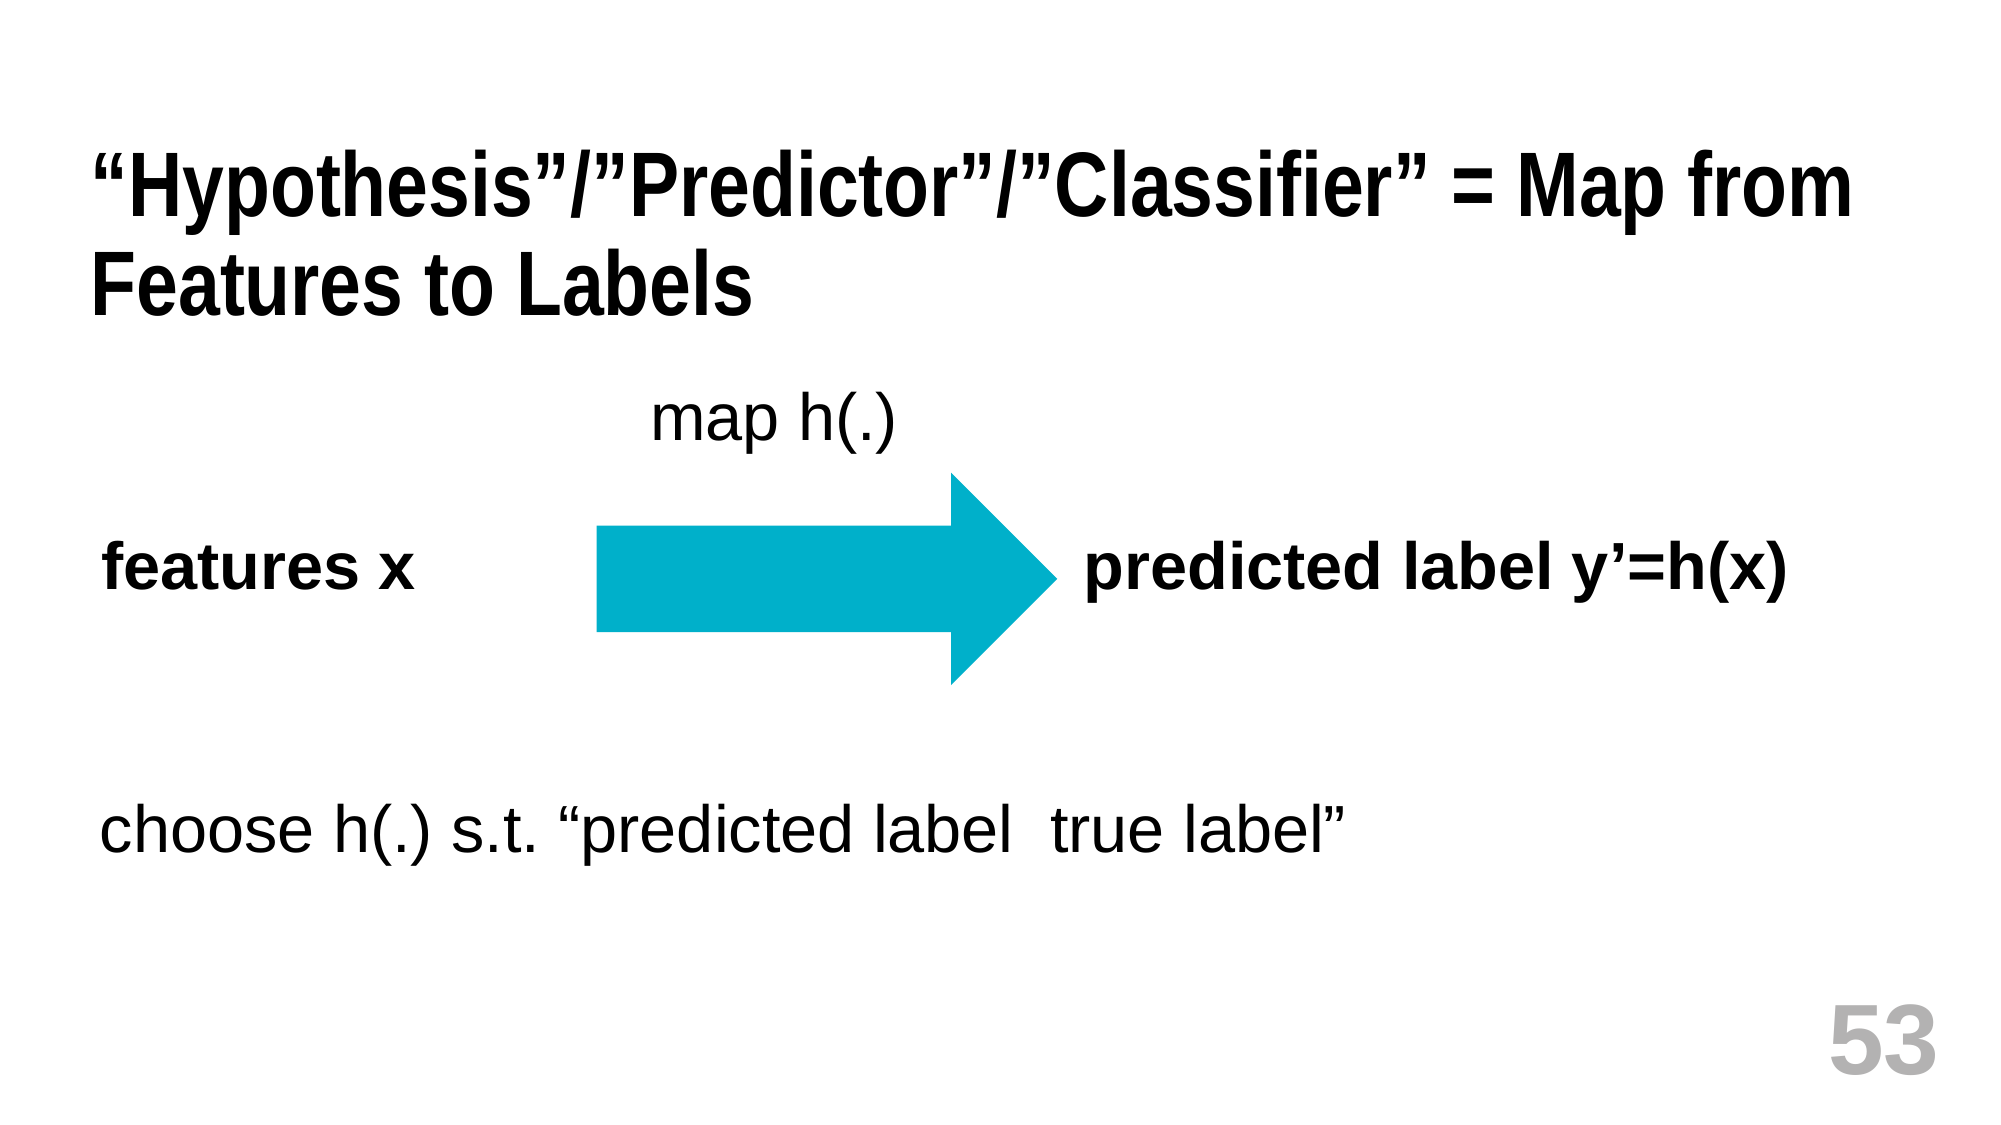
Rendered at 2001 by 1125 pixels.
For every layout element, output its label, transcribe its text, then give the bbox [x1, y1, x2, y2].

text_box [594, 470, 1060, 688]
text_box features x [86, 515, 432, 611]
title “Hypothesis”/”Predictor”/”Classifier” = Map from Features to Labels [90, 137, 1910, 338]
text_box map h(.) [635, 366, 914, 462]
slide_number 53 [1638, 987, 1946, 1083]
text_box predicted label y’=h(x) [1069, 515, 1805, 610]
